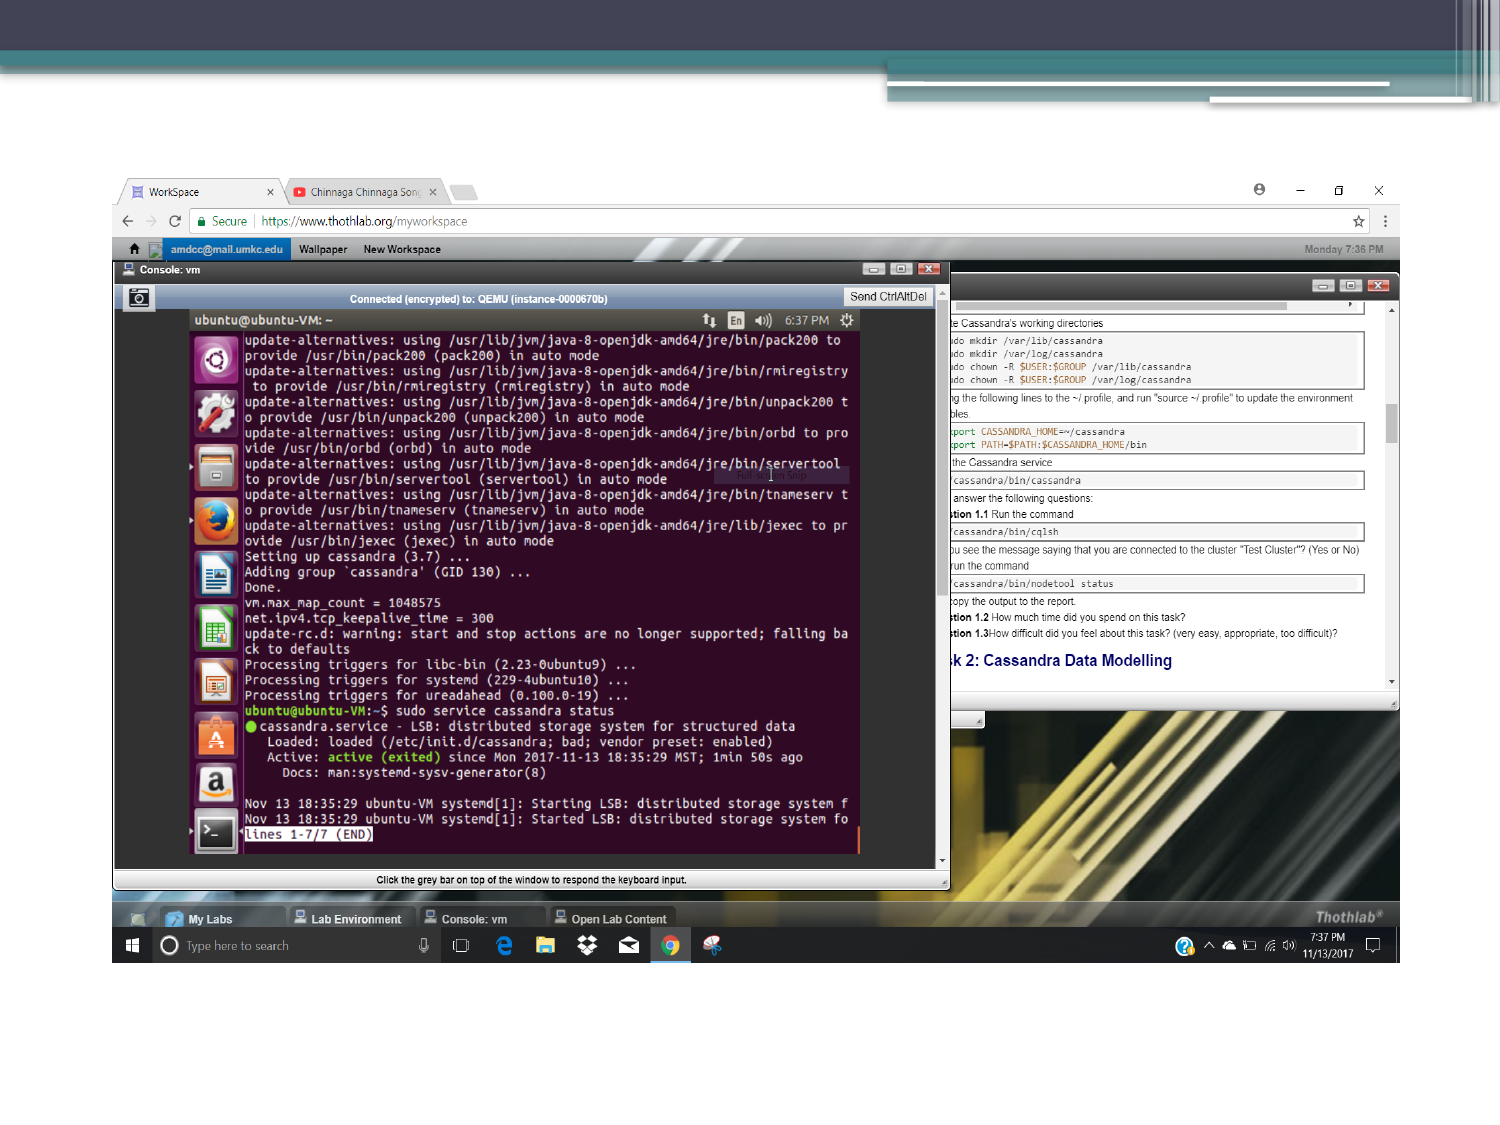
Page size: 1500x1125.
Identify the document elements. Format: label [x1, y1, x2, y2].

picture [112, 177, 1401, 963]
